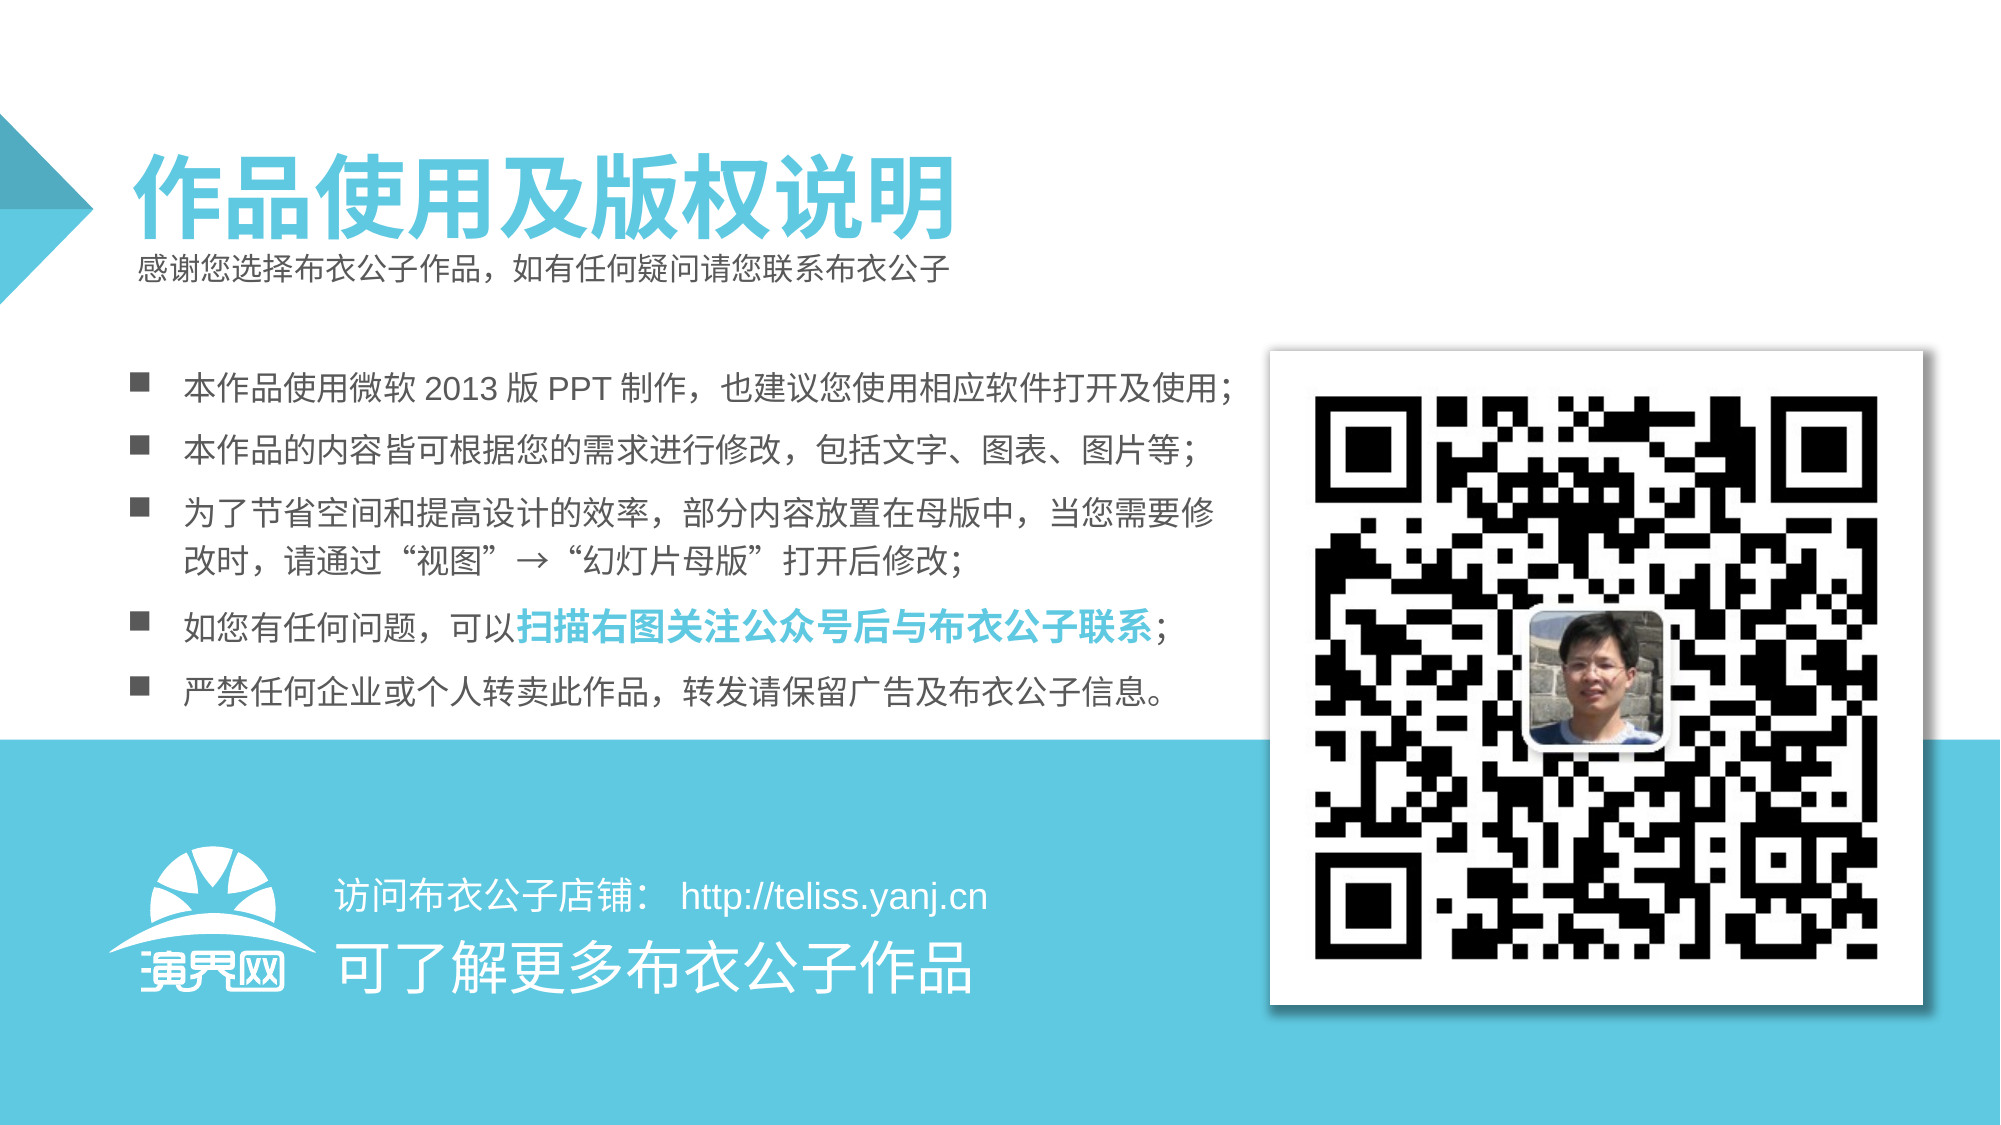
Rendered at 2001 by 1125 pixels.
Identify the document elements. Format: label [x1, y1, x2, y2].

picture [1270, 351, 1923, 1005]
